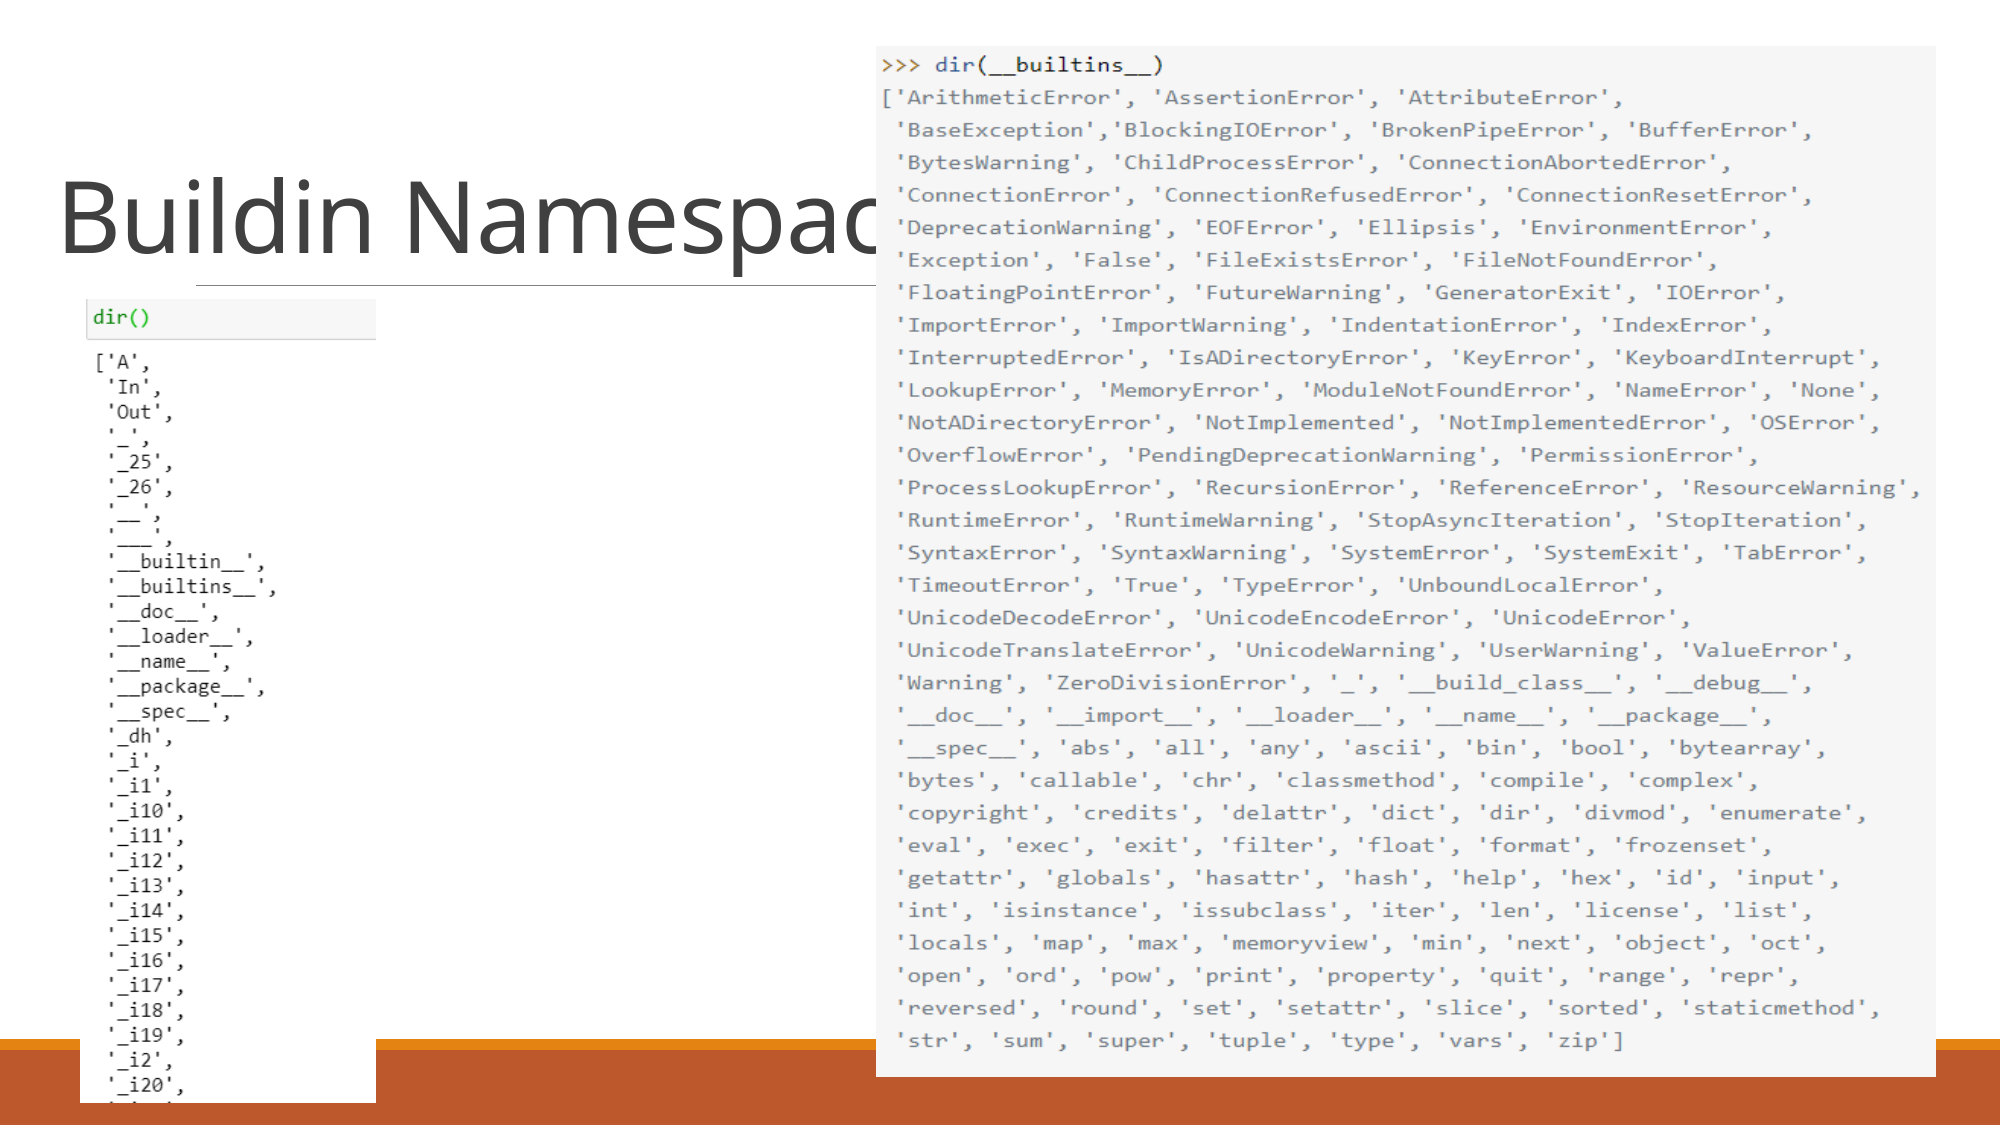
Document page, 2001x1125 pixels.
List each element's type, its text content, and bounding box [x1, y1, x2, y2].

picture [876, 46, 1937, 1078]
picture [79, 299, 376, 1103]
title Buildin Namespace [41, 43, 880, 282]
